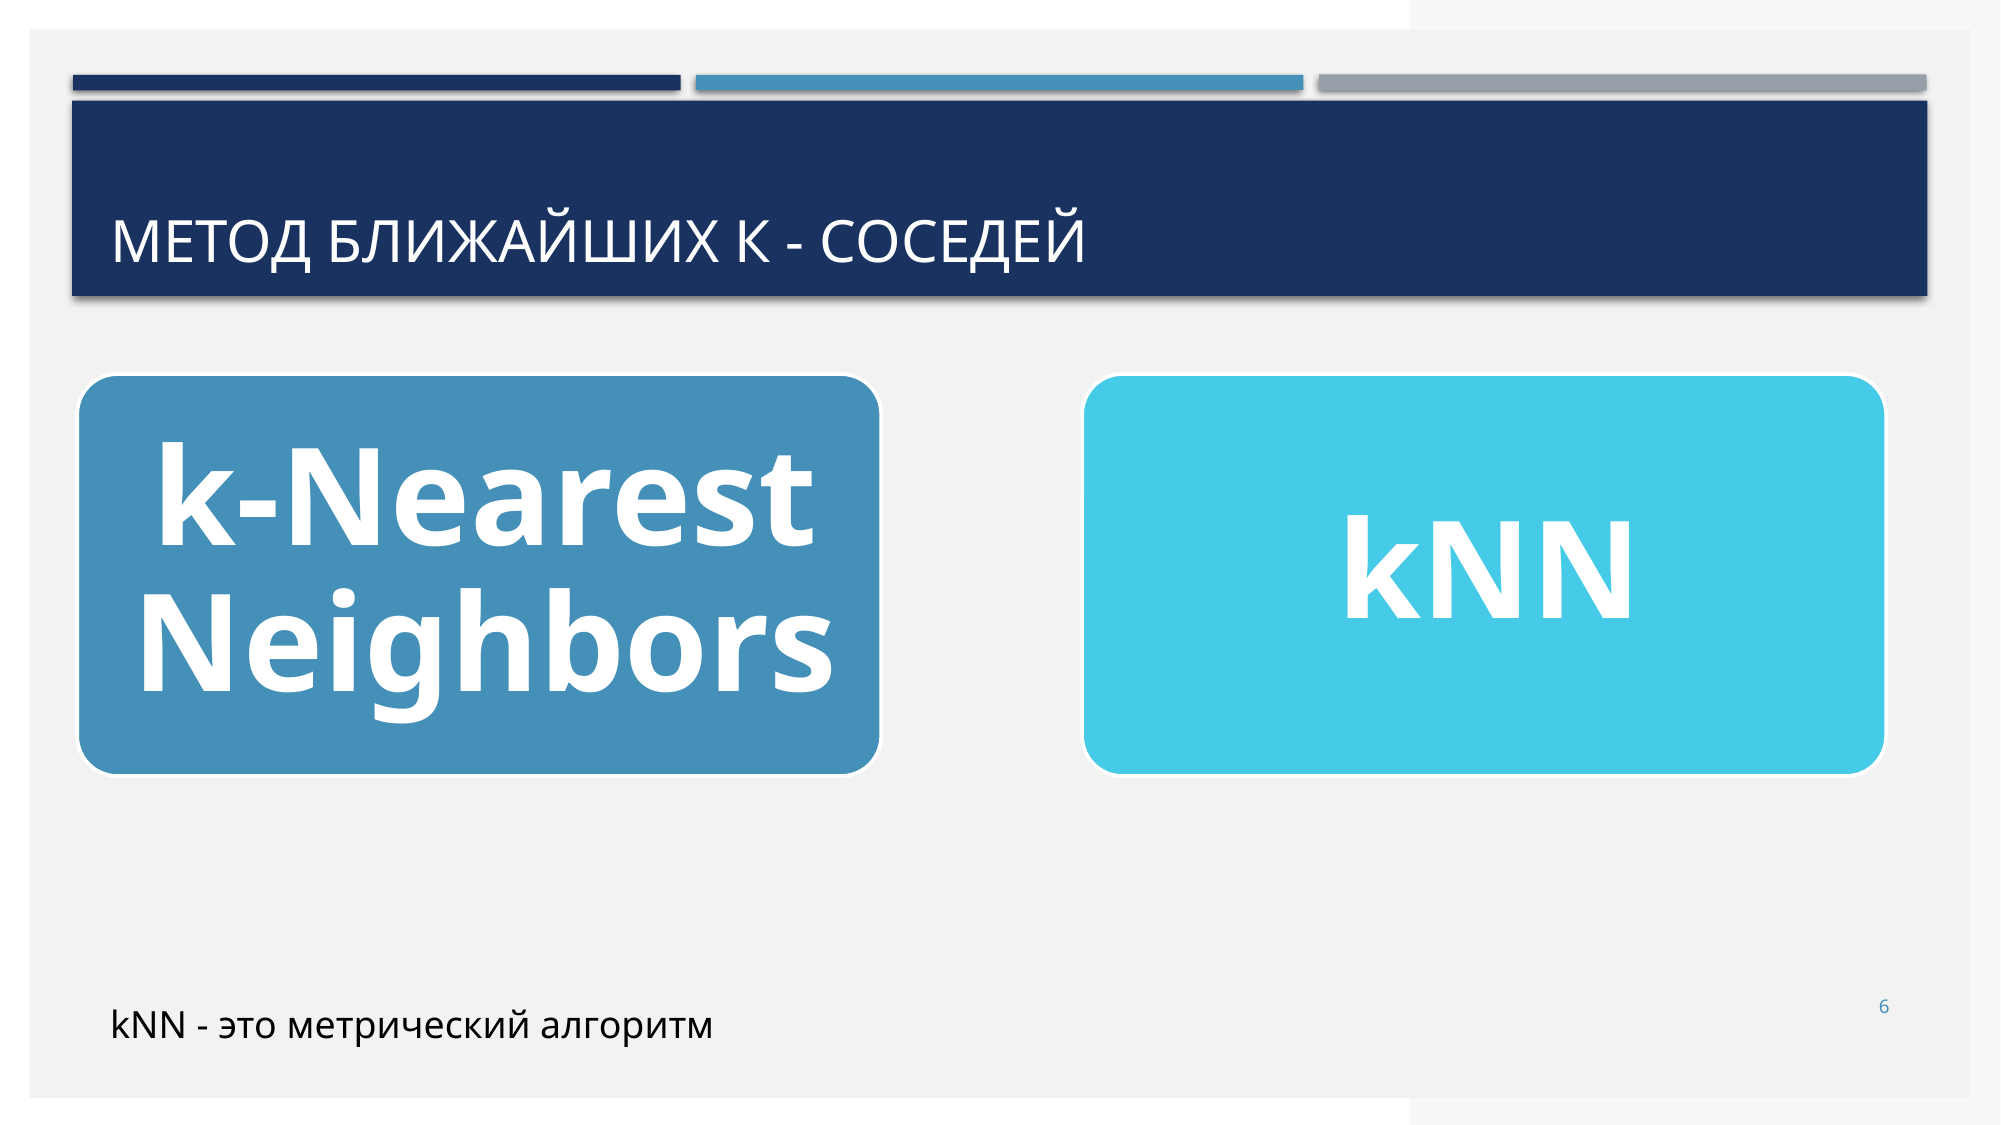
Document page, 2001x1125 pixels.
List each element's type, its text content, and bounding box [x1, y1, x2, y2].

text_box [71, 100, 1928, 297]
text_box [1318, 73, 1928, 92]
title Метод ближайших К - соседей [95, 115, 1905, 282]
slide_number 6 [1732, 977, 1905, 1037]
text_box [72, 74, 682, 92]
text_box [76, 272, 1887, 878]
text_box [695, 74, 1304, 91]
text_box kNN - это метрический алгоритм [95, 993, 1096, 1054]
